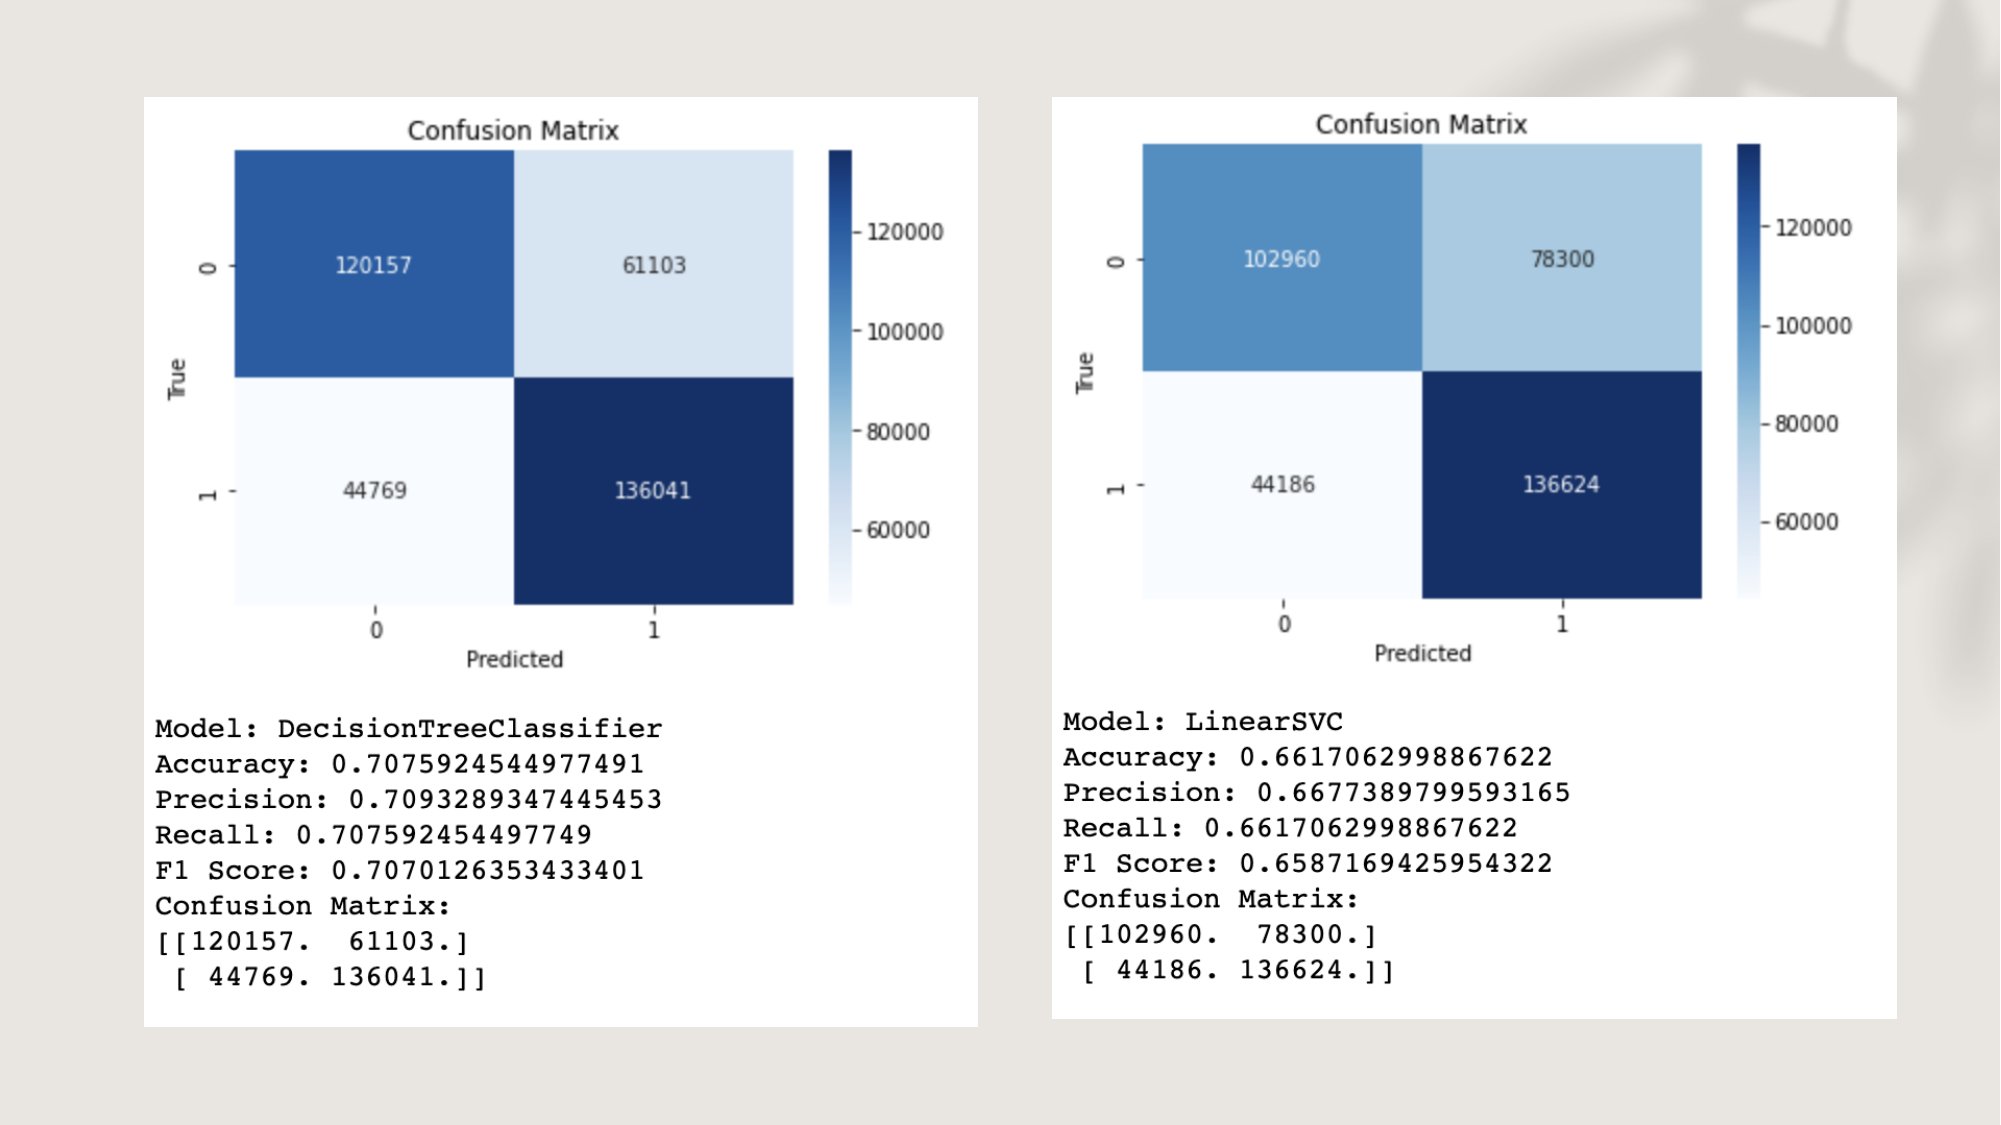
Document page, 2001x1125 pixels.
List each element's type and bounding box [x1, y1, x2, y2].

picture [144, 97, 978, 1028]
picture [1052, 97, 1897, 1019]
